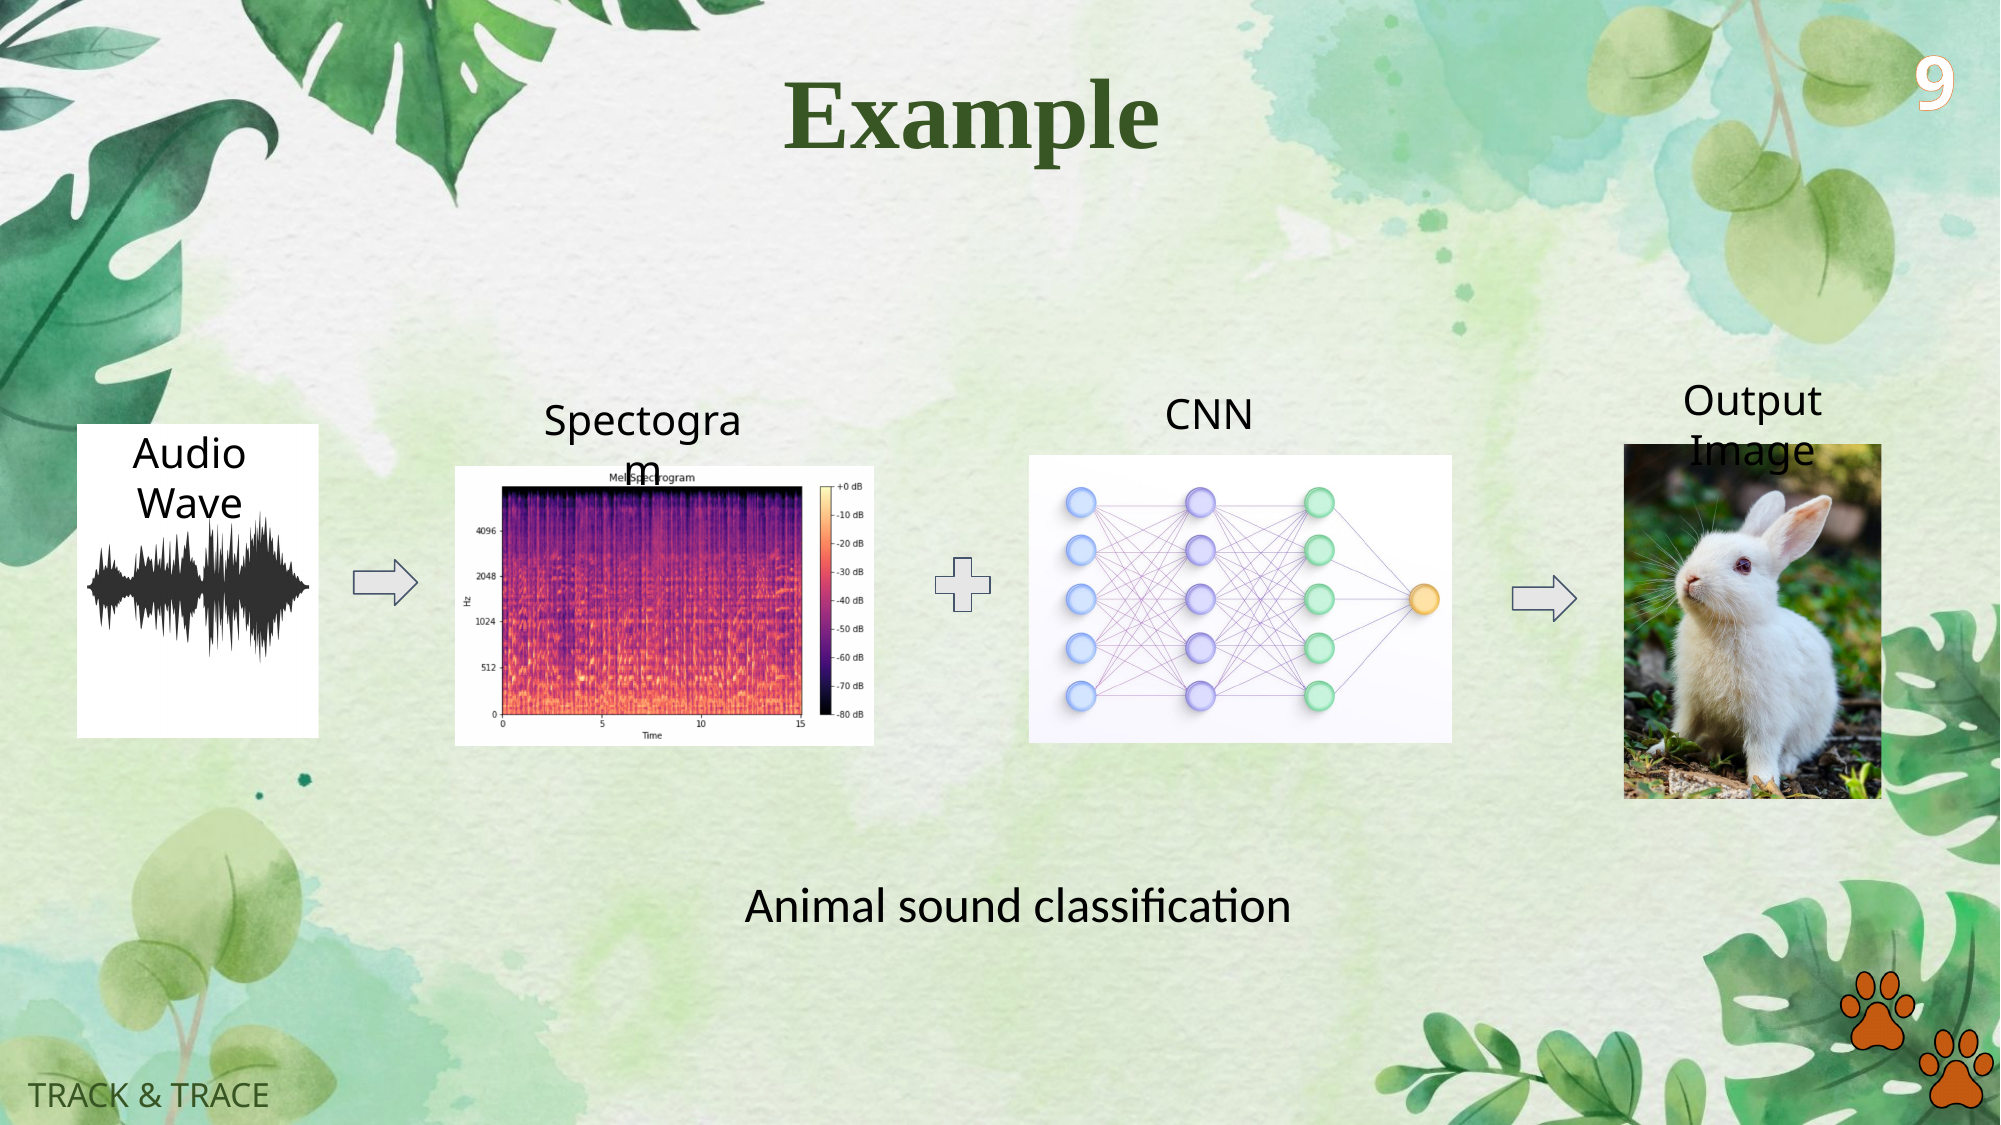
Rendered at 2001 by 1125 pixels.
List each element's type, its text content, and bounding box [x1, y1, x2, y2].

text_box 9 [1898, 27, 1970, 133]
text_box Output Image [1623, 359, 1882, 425]
picture [0, 0, 2000, 1125]
text_box CNN [1080, 373, 1339, 439]
title Example [567, 20, 1378, 213]
text_box TRACK & TRACE [13, 1066, 1083, 1122]
text_box [353, 559, 418, 606]
text_box [935, 558, 991, 612]
text_box Animal sound classification [315, 865, 1722, 941]
text_box [1512, 575, 1577, 622]
text_box Audio Wave [61, 411, 319, 477]
text_box Spectogram [513, 378, 772, 444]
